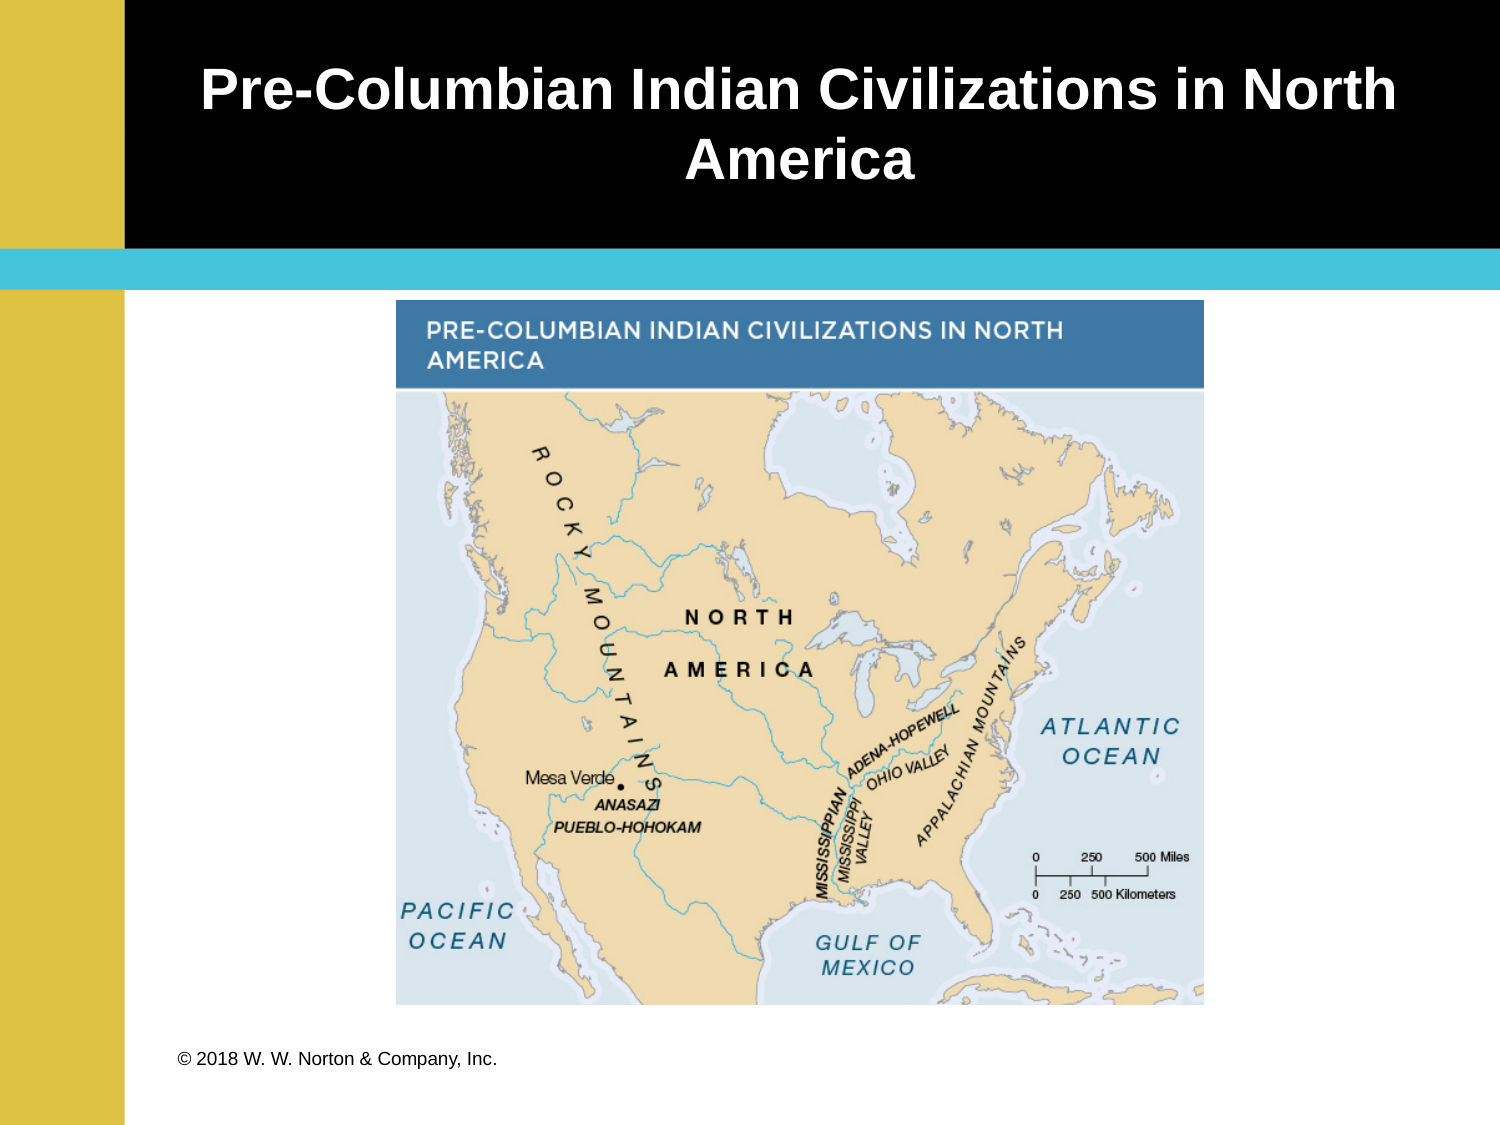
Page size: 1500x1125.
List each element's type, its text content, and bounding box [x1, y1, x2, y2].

picture [0, 0, 1500, 1125]
title Pre-Columbian Indian Civilizations in North America [150, 37, 1450, 205]
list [149, 299, 1451, 1006]
